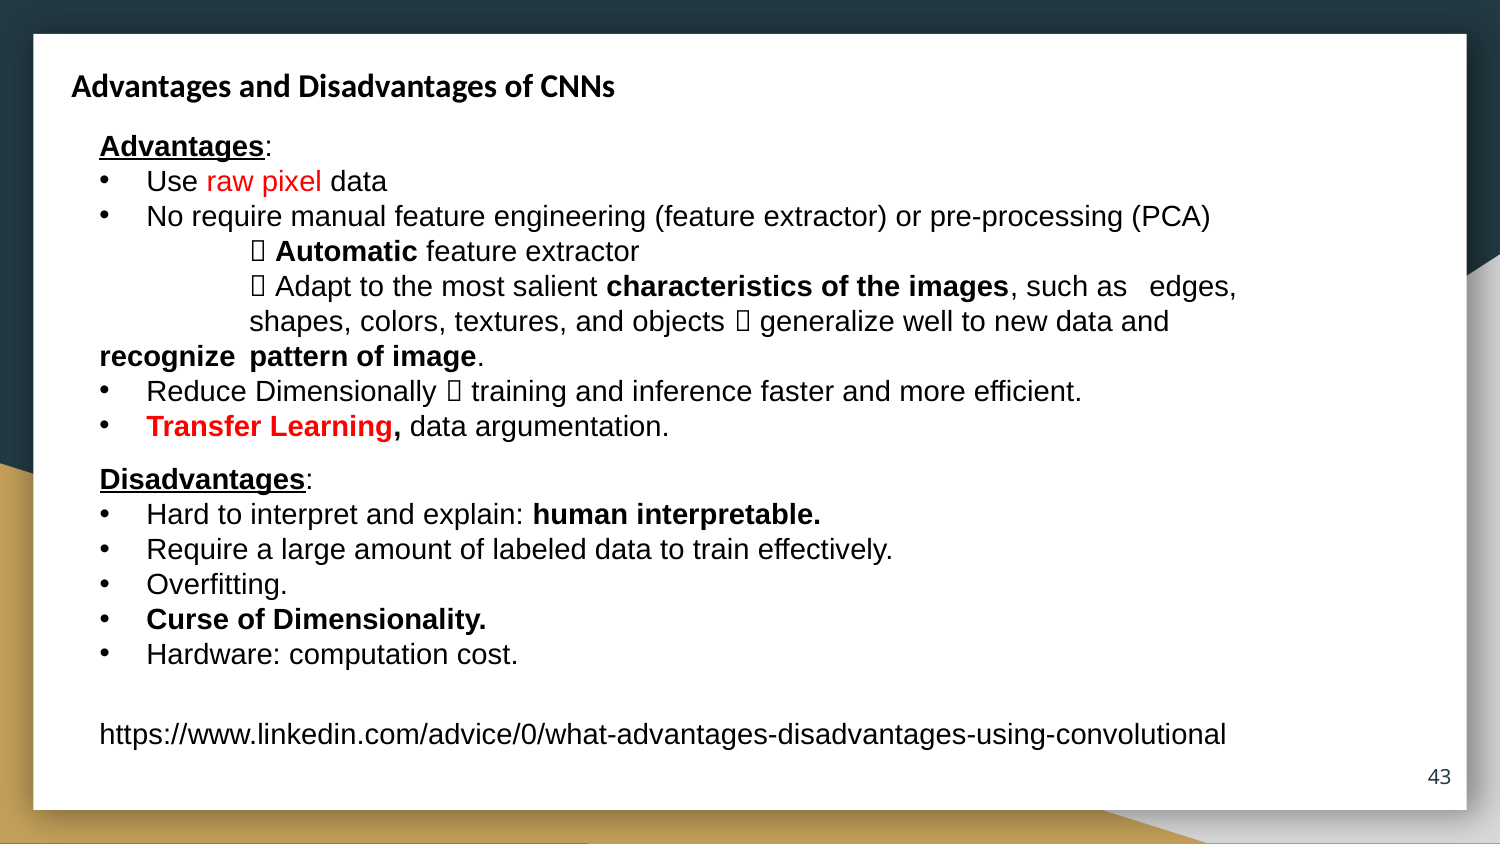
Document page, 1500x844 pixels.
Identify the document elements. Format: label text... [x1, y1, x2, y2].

slide_number 43 [1376, 745, 1467, 810]
text_box https://www.linkedin.com/advice/0/what-advantages-disadvantages-using-convolutional [84, 707, 1375, 758]
text_box Advantages and Disadvantages of CNNs [56, 49, 762, 120]
text_box Disadvantages: Hard to interpret and explain: human interpretable. Require a large amount of labeled data to train effectively. Overfitting. Curse of Dimensionality. Hardware: computation cost. [84, 453, 1102, 678]
text_box Advantages: Use raw pixel data No require manual feature engineering (feature extractor) or pre-processing (PCA)  Automatic feature extractor  Adapt to the most salient characteristics of the images, such as edges, shapes, colors, textures, and objects  generalize well to new data and recognize pattern of image. Reduce Dimensionally  training and inference faster and more efficient. Transfer Learning, data argumentation. [84, 119, 1320, 450]
